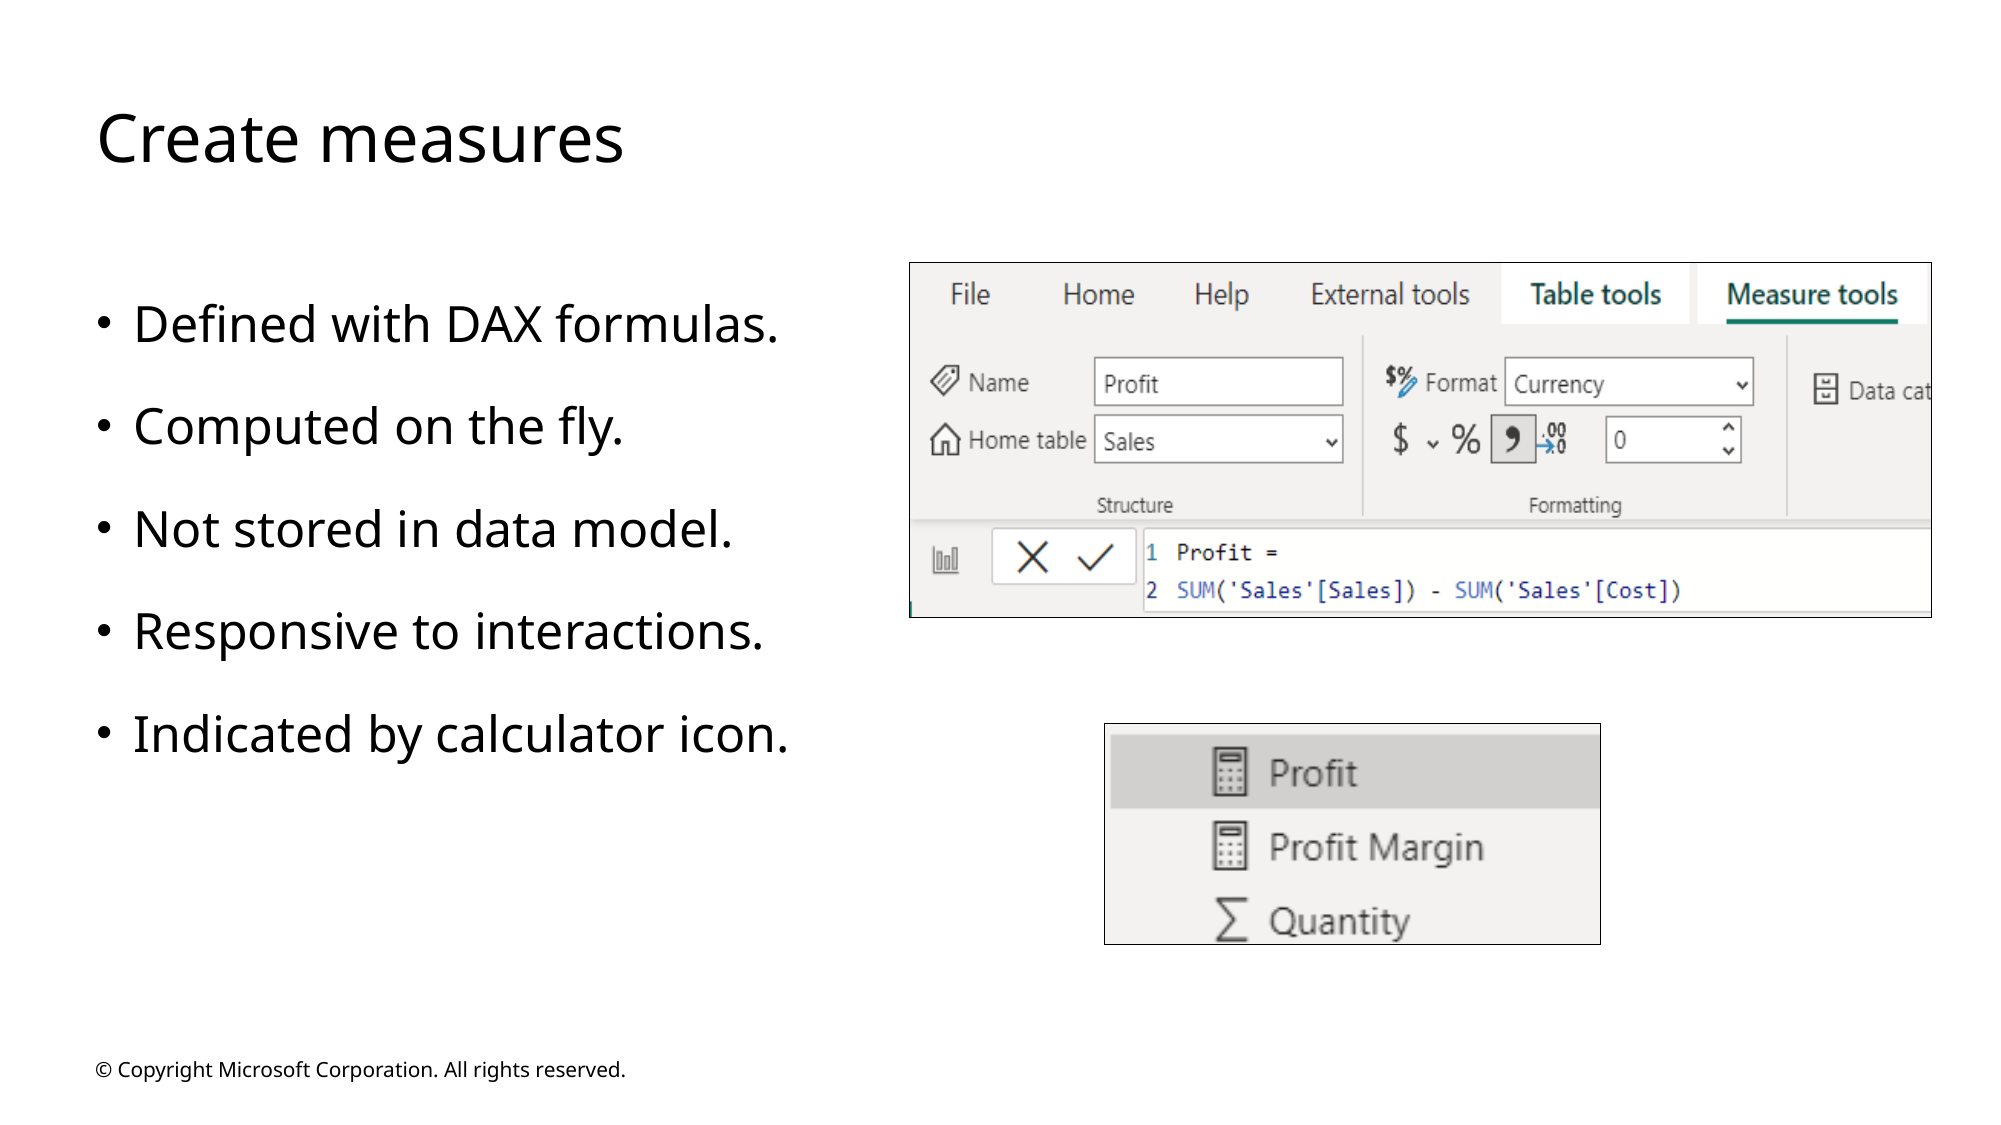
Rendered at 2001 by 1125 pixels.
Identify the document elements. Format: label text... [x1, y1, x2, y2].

text_box Defined with DAX formulas. Computed on the fly. Not stored in data model. Responsive to interactions. Indicated by calculator icon. [96, 262, 849, 763]
picture [1103, 722, 1601, 945]
picture [909, 261, 1933, 619]
title Create measures [96, 96, 1909, 177]
